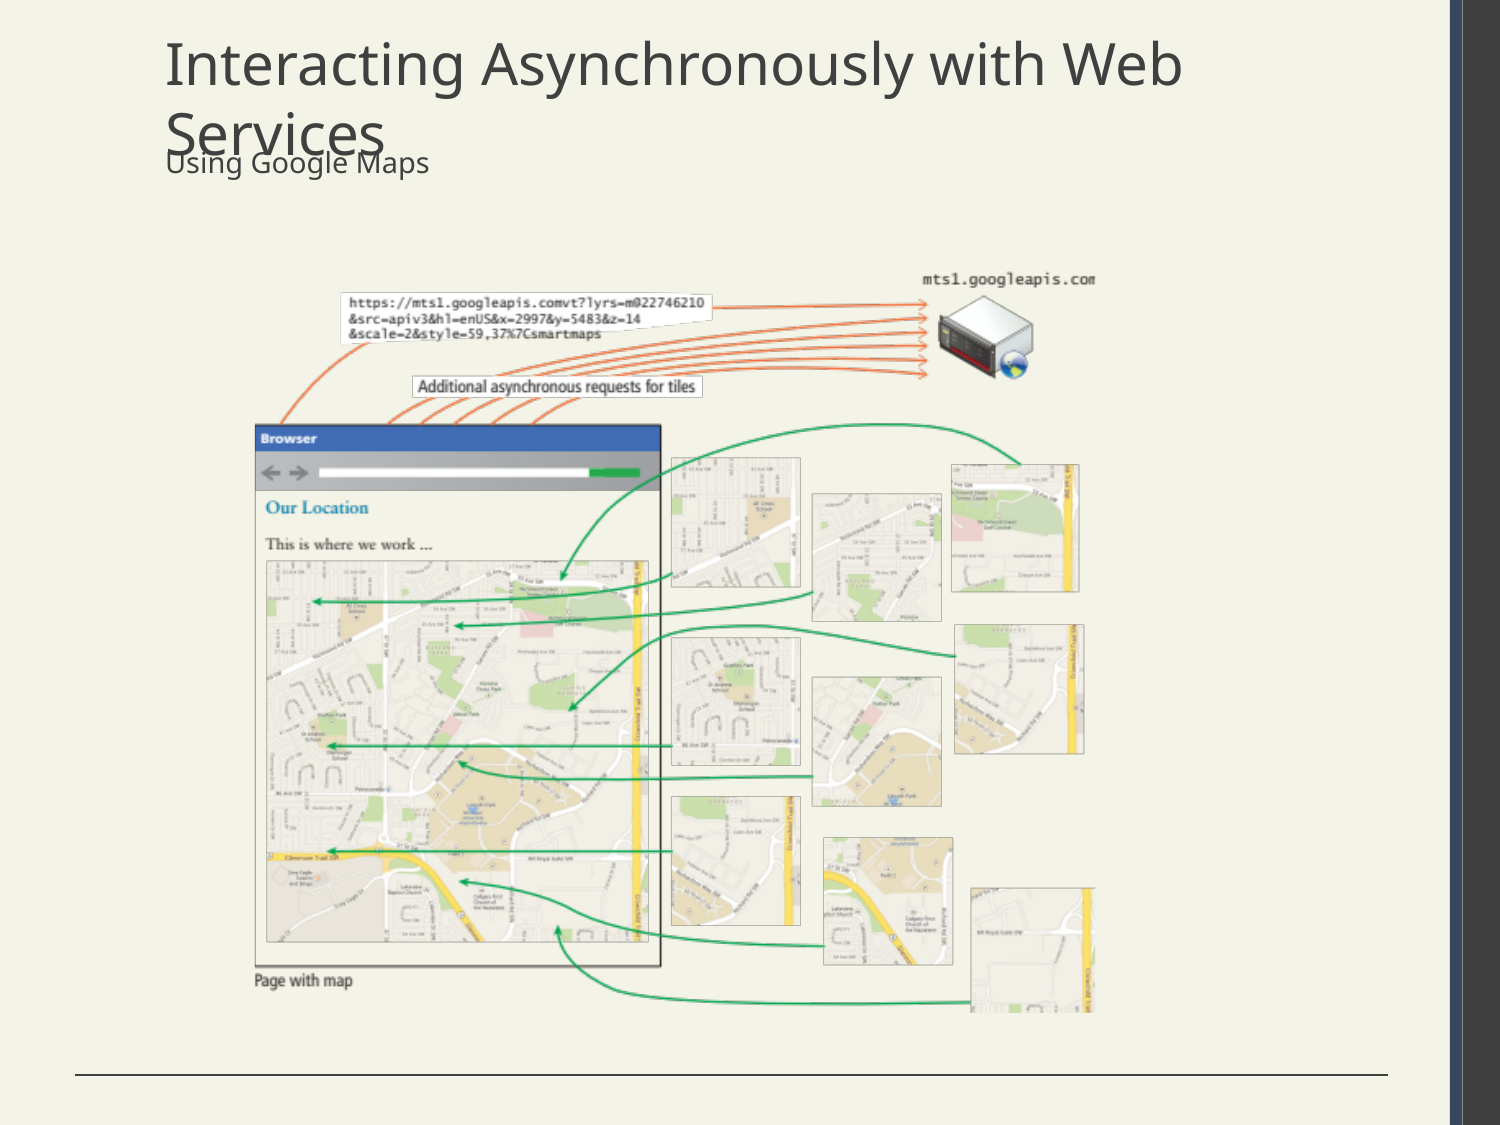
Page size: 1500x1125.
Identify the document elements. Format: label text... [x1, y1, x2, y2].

title Interacting Asynchronously with Web Services [150, 20, 1425, 188]
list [149, 269, 1201, 1013]
list Using Google Maps [150, 137, 1200, 188]
